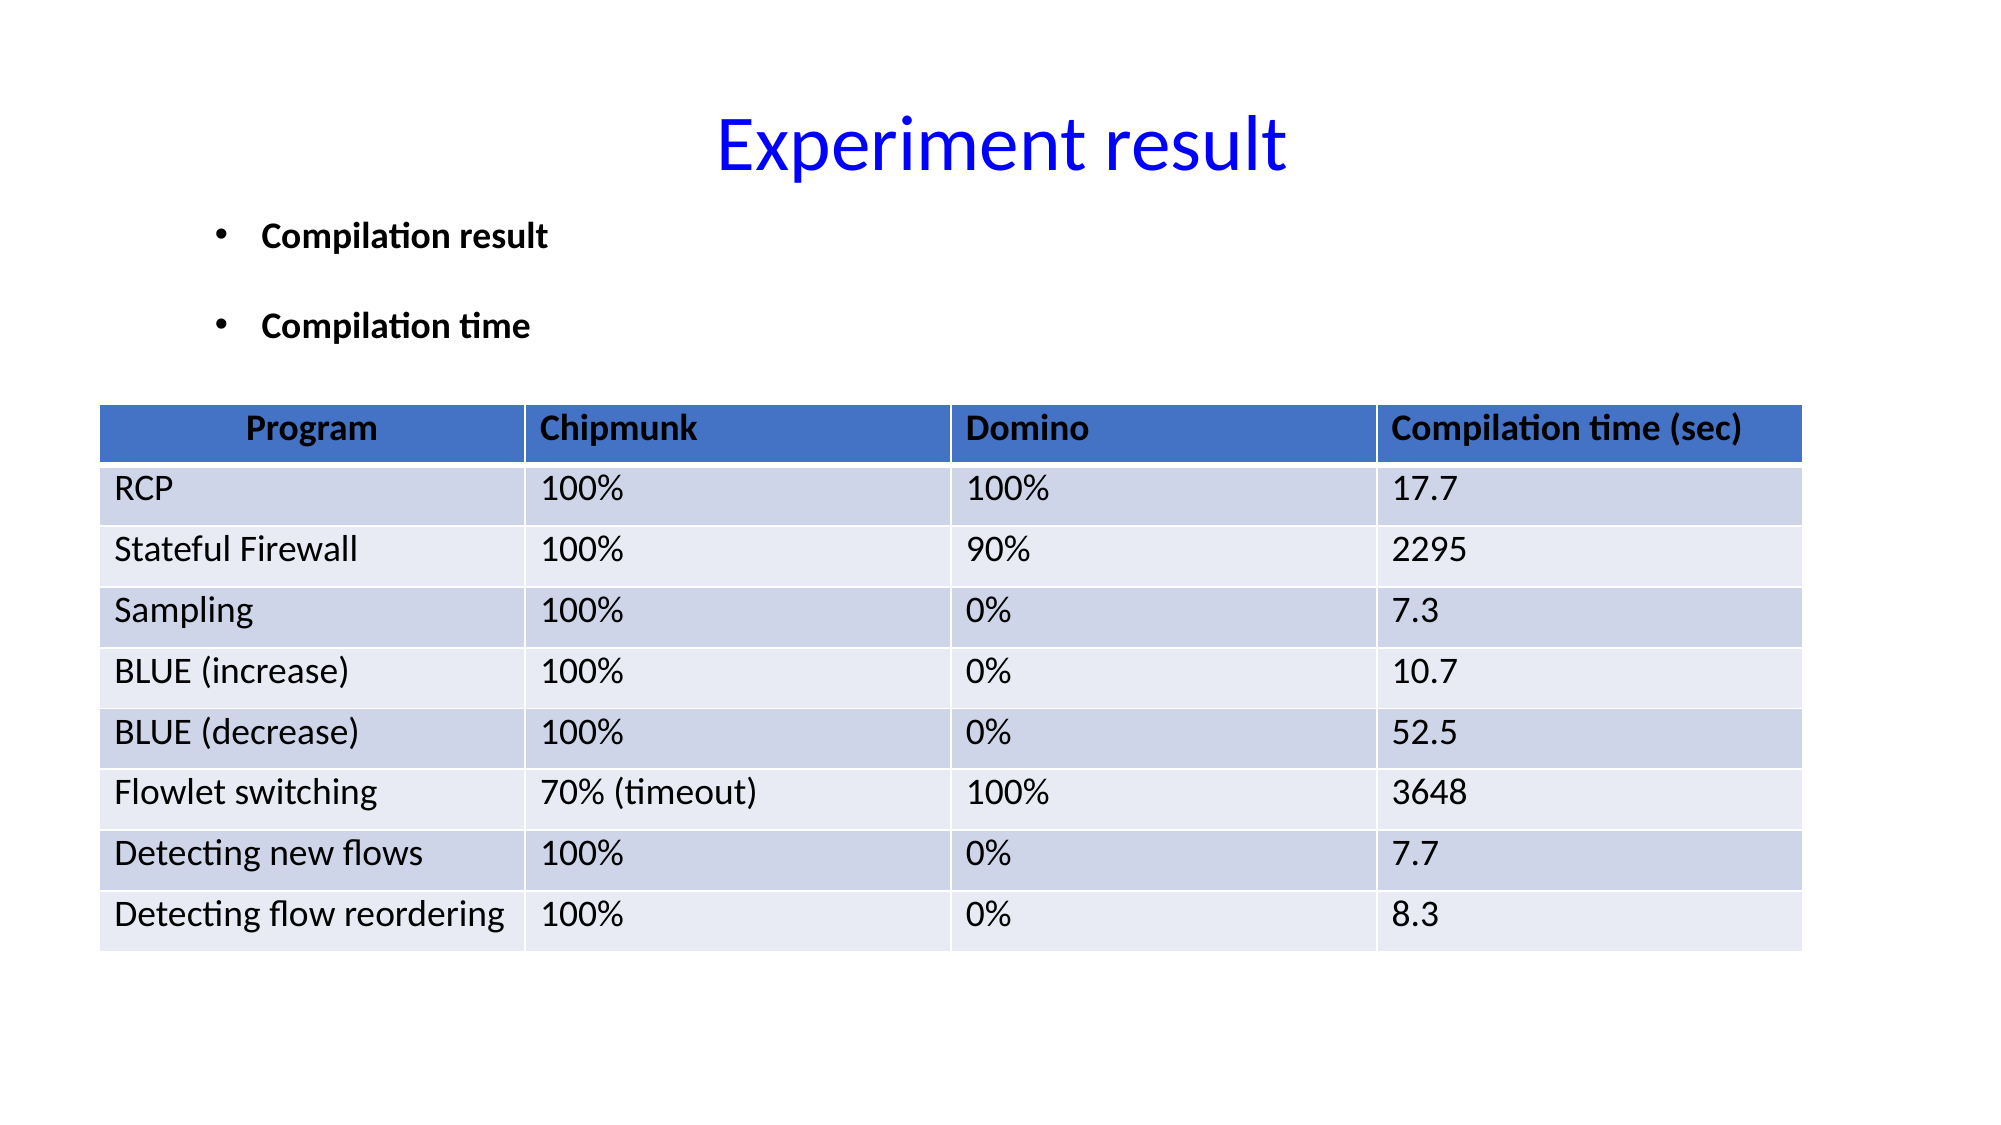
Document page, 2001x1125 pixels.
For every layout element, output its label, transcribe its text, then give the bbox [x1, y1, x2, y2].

text_box Experiment result [48, 45, 1975, 233]
table_cell 2295 [1378, 527, 1802, 586]
table_cell 8.3 [1378, 892, 1802, 951]
table_cell 0% [952, 649, 1376, 708]
table_cell 100% [526, 649, 950, 708]
table_cell 0% [952, 709, 1376, 768]
table_cell 0% [952, 831, 1376, 890]
table_cell RCP [100, 468, 524, 525]
table_cell 7.3 [1378, 588, 1802, 647]
table_cell 100% [526, 527, 950, 586]
table_cell 52.5 [1378, 709, 1802, 768]
table_cell 100% [952, 468, 1376, 525]
table_cell Stateful Firewall [100, 527, 524, 586]
table_cell 100% [526, 709, 950, 768]
table_cell Flowlet switching [100, 770, 524, 829]
table_header Domino [952, 405, 1376, 462]
table_cell BLUE (decrease) [100, 709, 524, 768]
table_header Compilation time (sec) [1378, 405, 1802, 462]
text_box Compilation result Compilation time [200, 233, 1200, 354]
table_cell 17.7 [1378, 468, 1802, 525]
table_header Chipmunk [526, 405, 950, 462]
table_cell 100% [952, 770, 1376, 829]
table_cell 100% [526, 588, 950, 647]
table_cell 10.7 [1378, 649, 1802, 708]
table_cell 3648 [1378, 770, 1802, 829]
table_cell Sampling [100, 588, 524, 647]
table_cell 90% [952, 527, 1376, 586]
table_cell 0% [952, 892, 1376, 951]
table_cell 100% [526, 892, 950, 951]
table_cell 7.7 [1378, 831, 1802, 890]
table_cell Detecting new flows [100, 831, 524, 890]
table_cell BLUE (increase) [100, 649, 524, 708]
table_cell 70% (timeout) [526, 770, 950, 829]
table_cell 100% [526, 831, 950, 890]
table_cell Detecting flow reordering [100, 892, 524, 951]
table_cell 100% [526, 468, 950, 525]
table_header Program [100, 405, 524, 462]
table_cell 0% [952, 588, 1376, 647]
